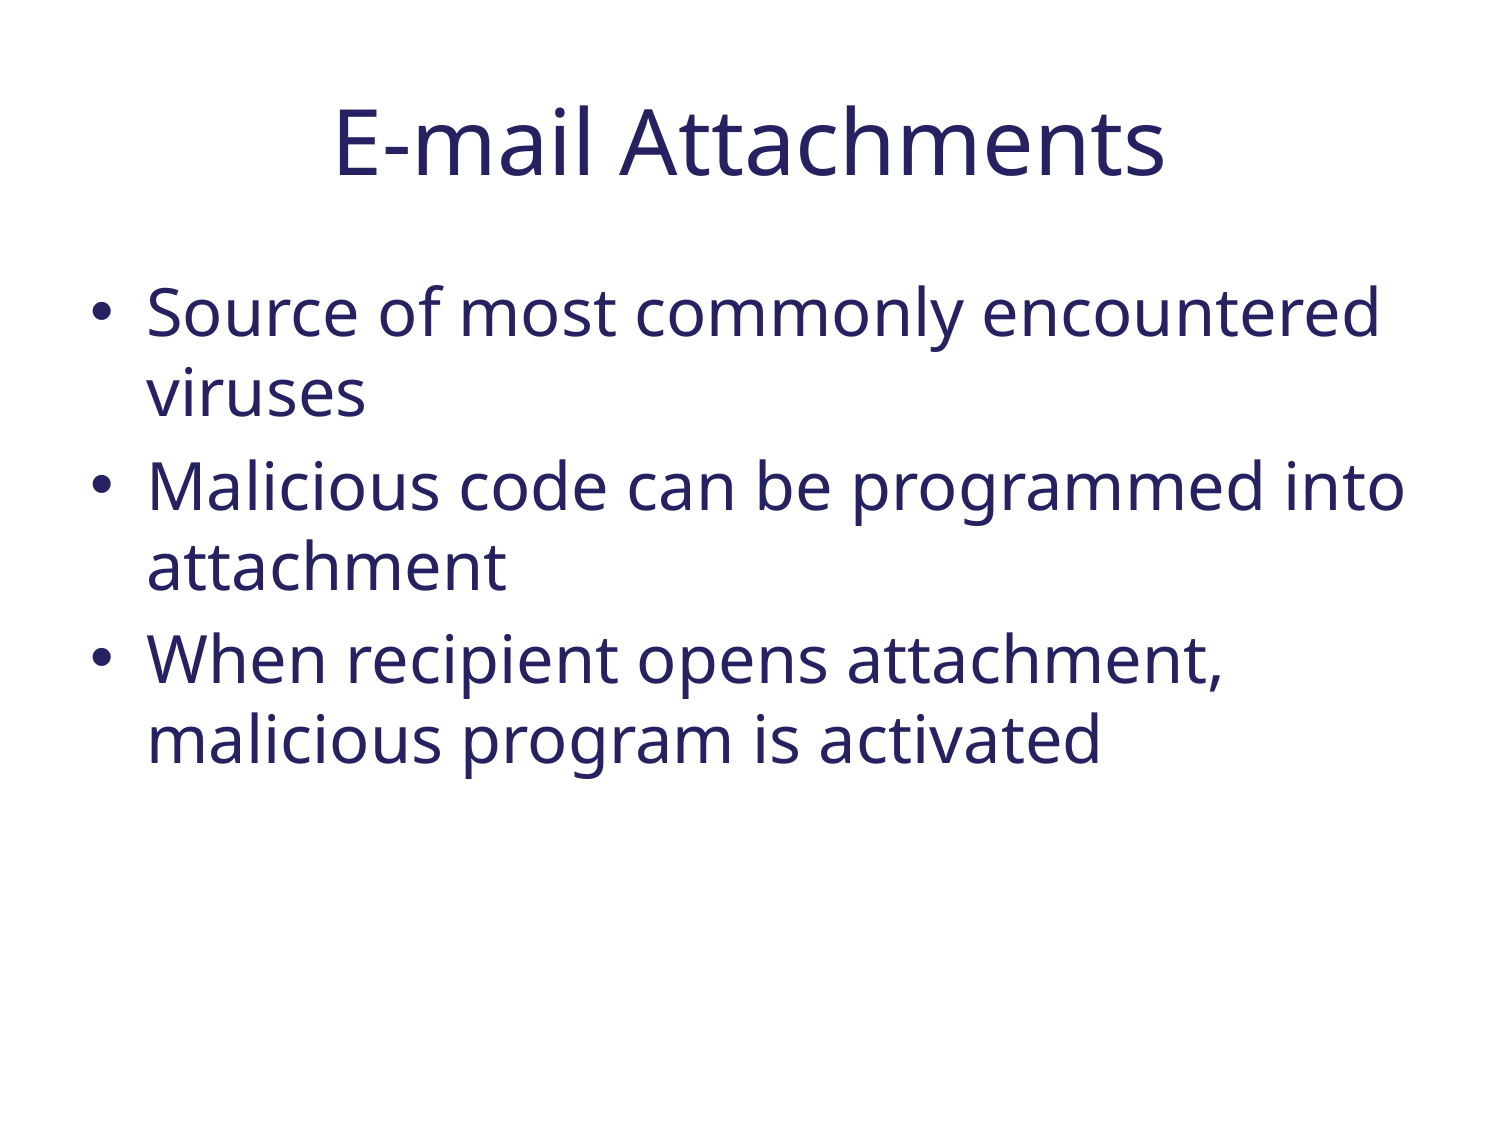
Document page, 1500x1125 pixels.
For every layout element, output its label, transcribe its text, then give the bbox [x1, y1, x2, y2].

list Source of most commonly encountered viruses Malicious code can be programmed into attachment When recipient opens attachment, malicious program is activated [75, 262, 1425, 1005]
title E-mail Attachments [75, 45, 1425, 233]
